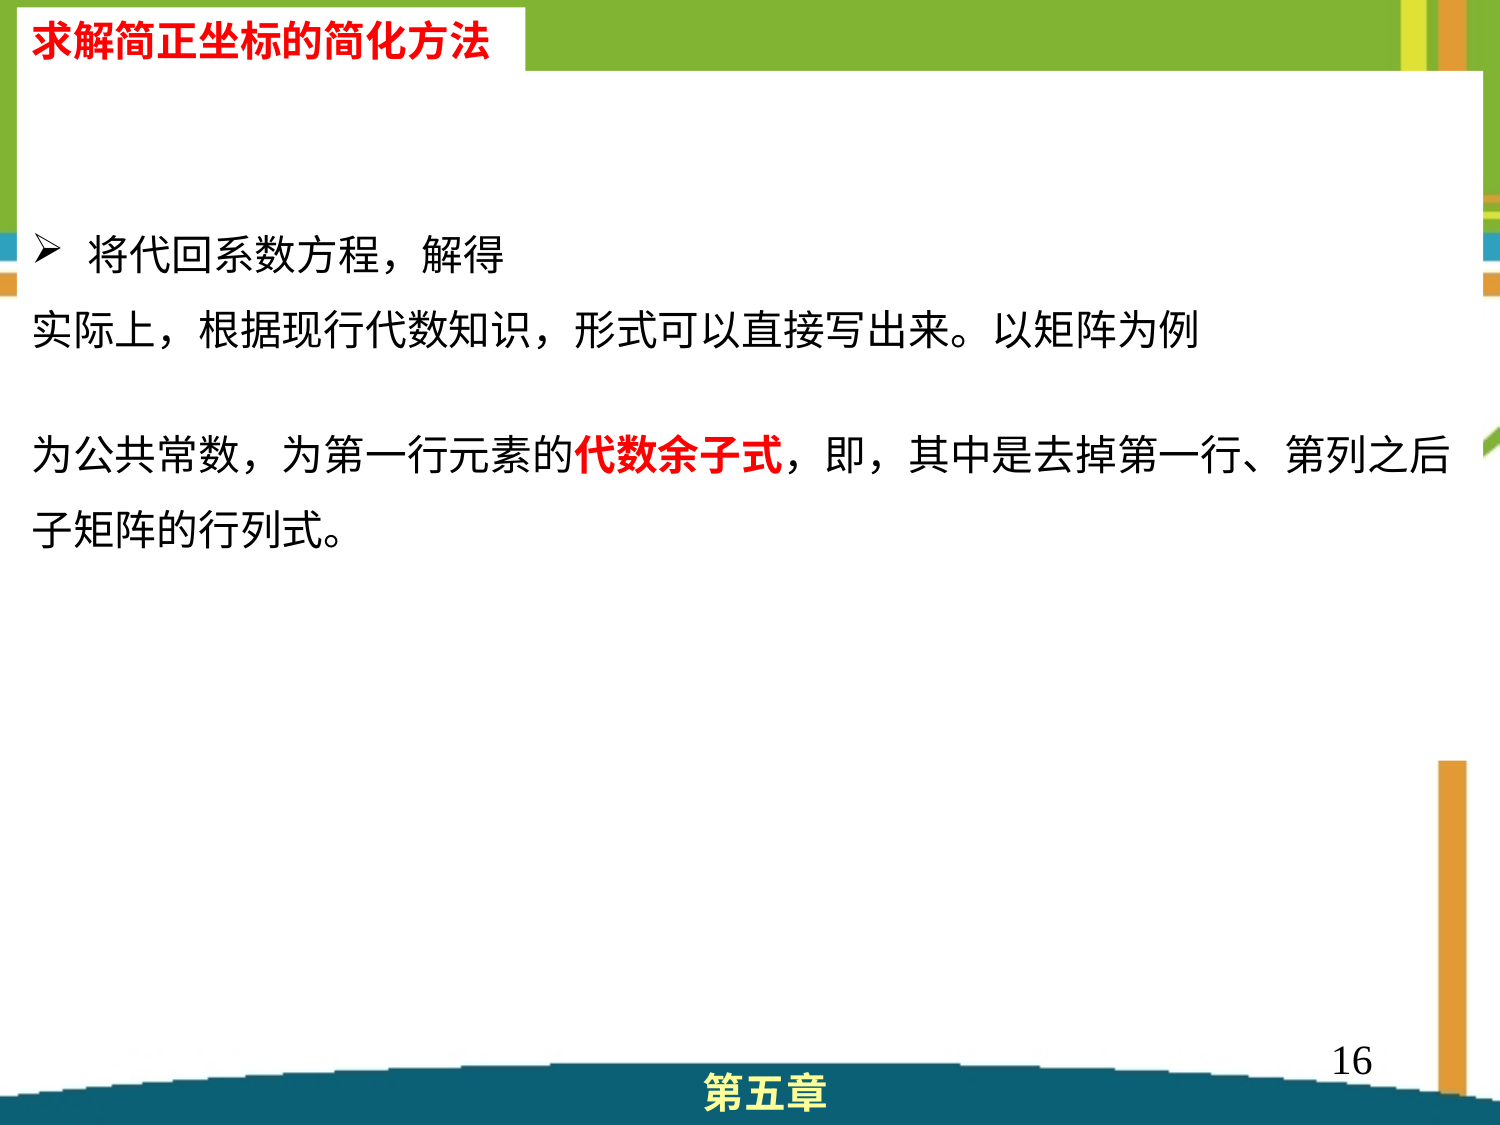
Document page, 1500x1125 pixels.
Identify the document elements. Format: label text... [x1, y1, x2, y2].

picture [0, 0, 1500, 1125]
text_box 求解简正坐标的简化方法 [16, 7, 526, 73]
slide_number 16 [1074, 1025, 1388, 1100]
